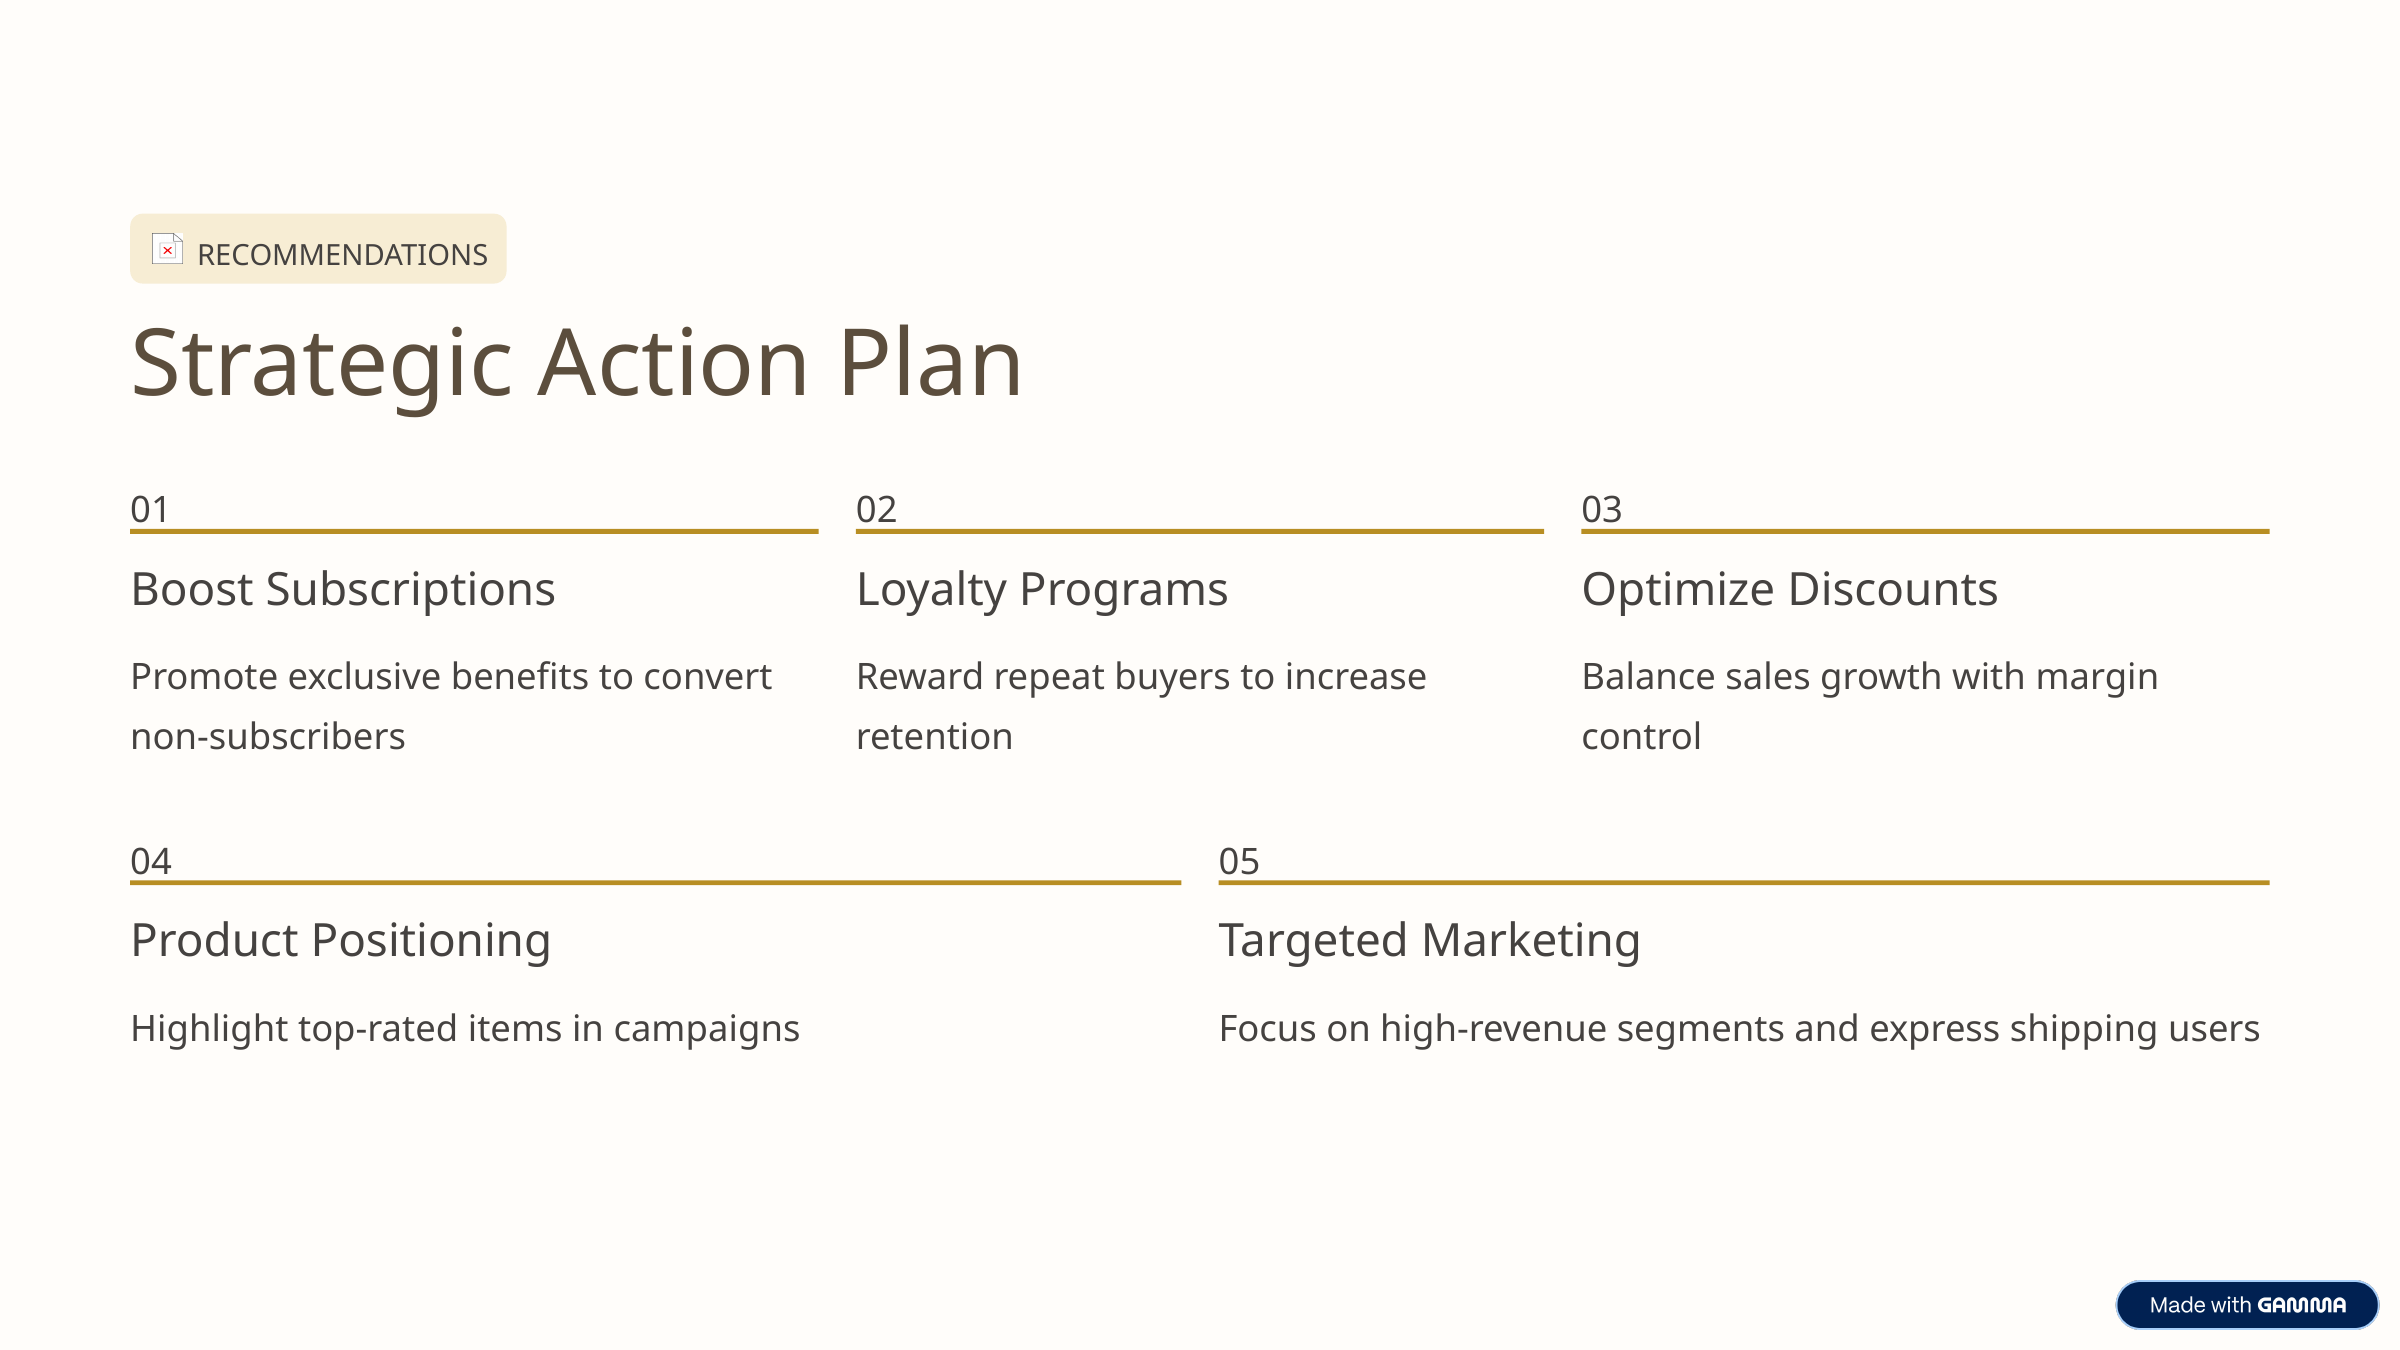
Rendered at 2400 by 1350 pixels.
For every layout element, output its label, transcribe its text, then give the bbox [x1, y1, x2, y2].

text_box Strategic Action Plan [130, 298, 1118, 415]
text_box [130, 880, 1182, 886]
text_box [1218, 880, 2270, 886]
text_box [855, 528, 1545, 534]
text_box Targeted Marketing [1218, 908, 1688, 967]
picture [2106, 1271, 2389, 1339]
text_box [130, 213, 507, 284]
text_box Highlight top-rated items in campaigns [130, 989, 1182, 1049]
text_box RECOMMENDATIONS [197, 224, 485, 273]
text_box 04 [130, 822, 168, 869]
text_box Boost Subscriptions [130, 557, 603, 616]
text_box 05 [1218, 822, 1256, 869]
text_box Optimize Discounts [1581, 557, 2058, 616]
text_box 03 [1581, 470, 1619, 518]
text_box Balance sales growth with margin control [1581, 637, 2270, 757]
text_box Promote exclusive benefits to convert non-subscribers [130, 637, 819, 757]
text_box Product Positioning [130, 908, 602, 967]
text_box Loyalty Programs [855, 557, 1321, 616]
text_box Focus on high-revenue segments and express shipping users [1218, 989, 2270, 1109]
picture [152, 233, 183, 264]
text_box Reward repeat buyers to increase retention [855, 637, 1545, 757]
text_box [1581, 528, 2270, 534]
text_box [130, 528, 819, 534]
text_box 02 [855, 470, 893, 518]
text_box 01 [130, 470, 168, 518]
